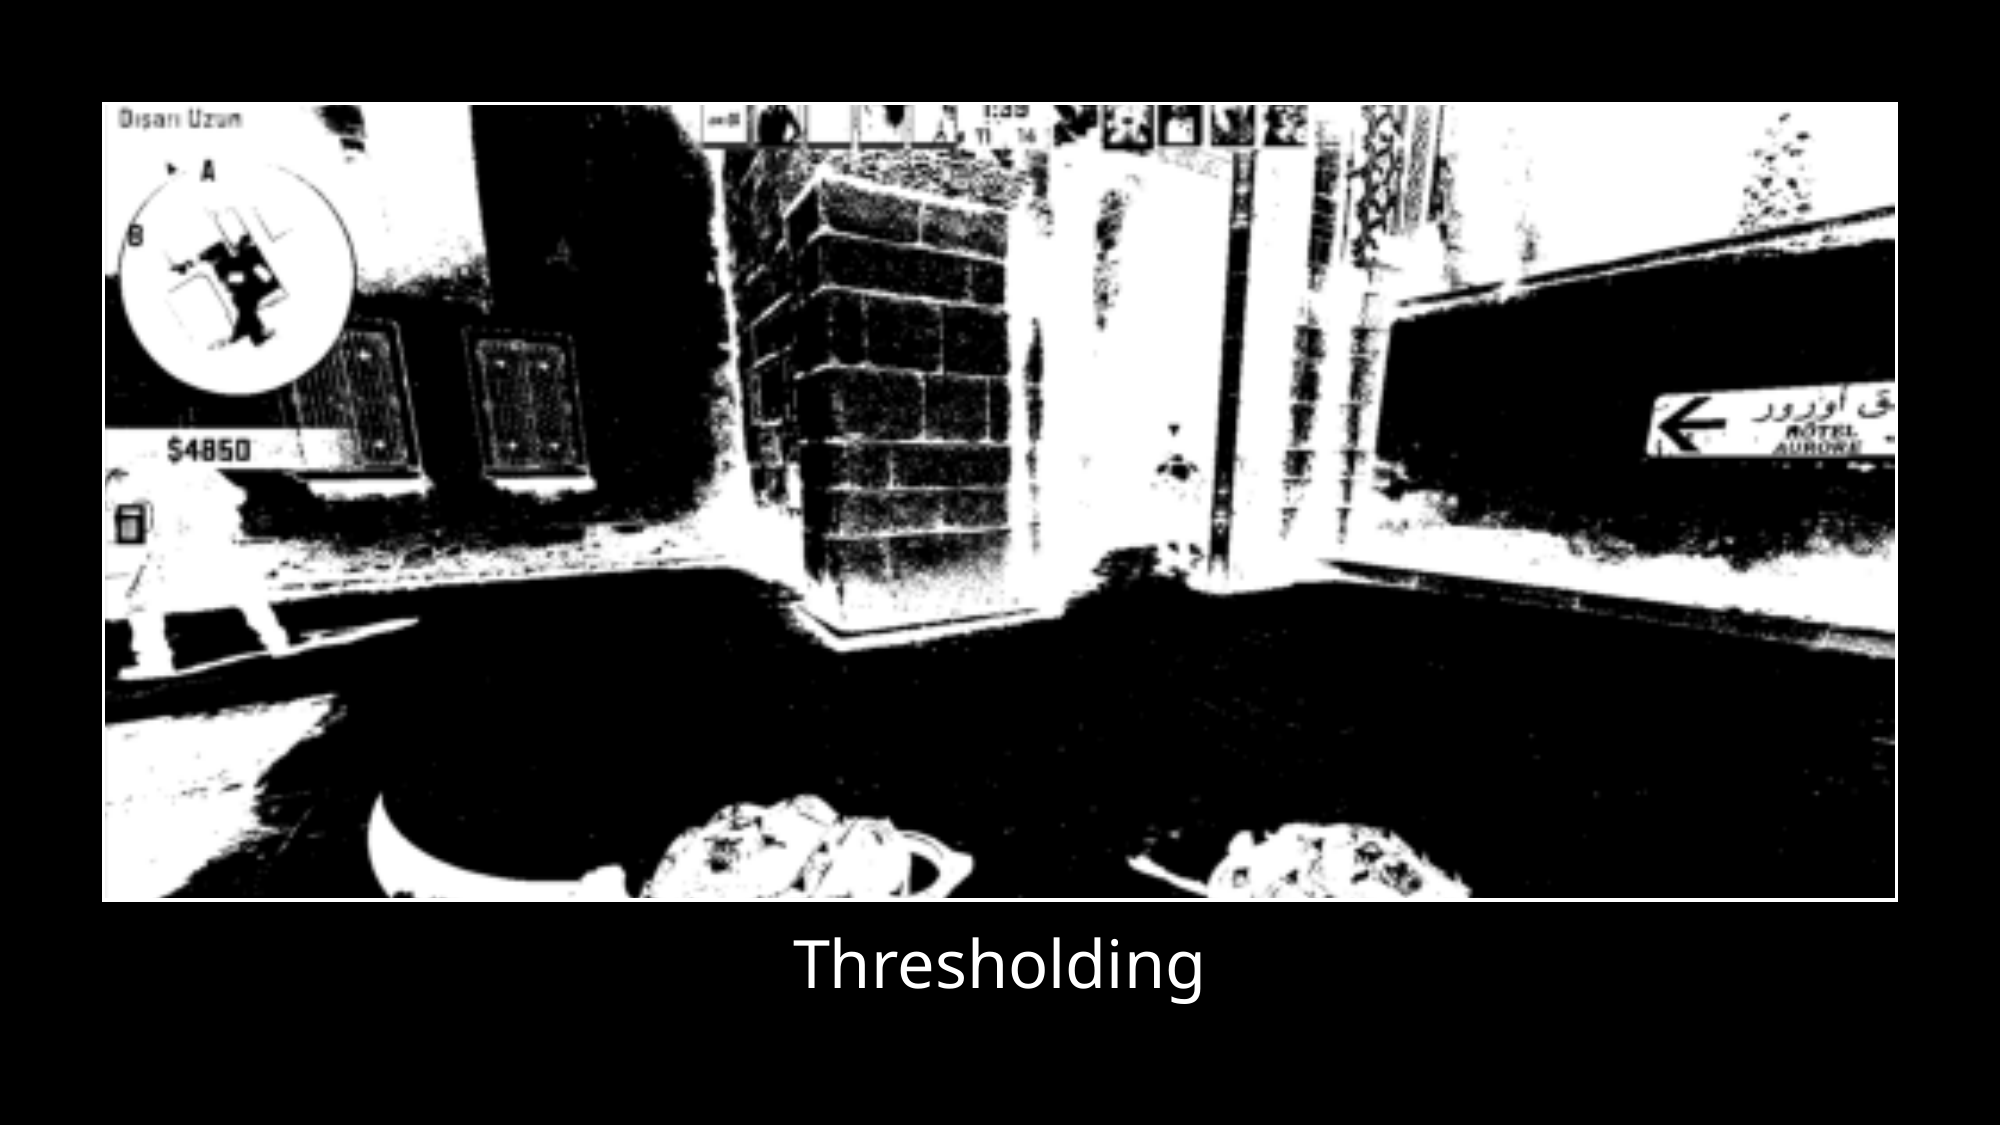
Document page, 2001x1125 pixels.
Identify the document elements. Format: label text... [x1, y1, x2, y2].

title Thresholding [105, 914, 1895, 1020]
picture [104, 104, 1895, 899]
